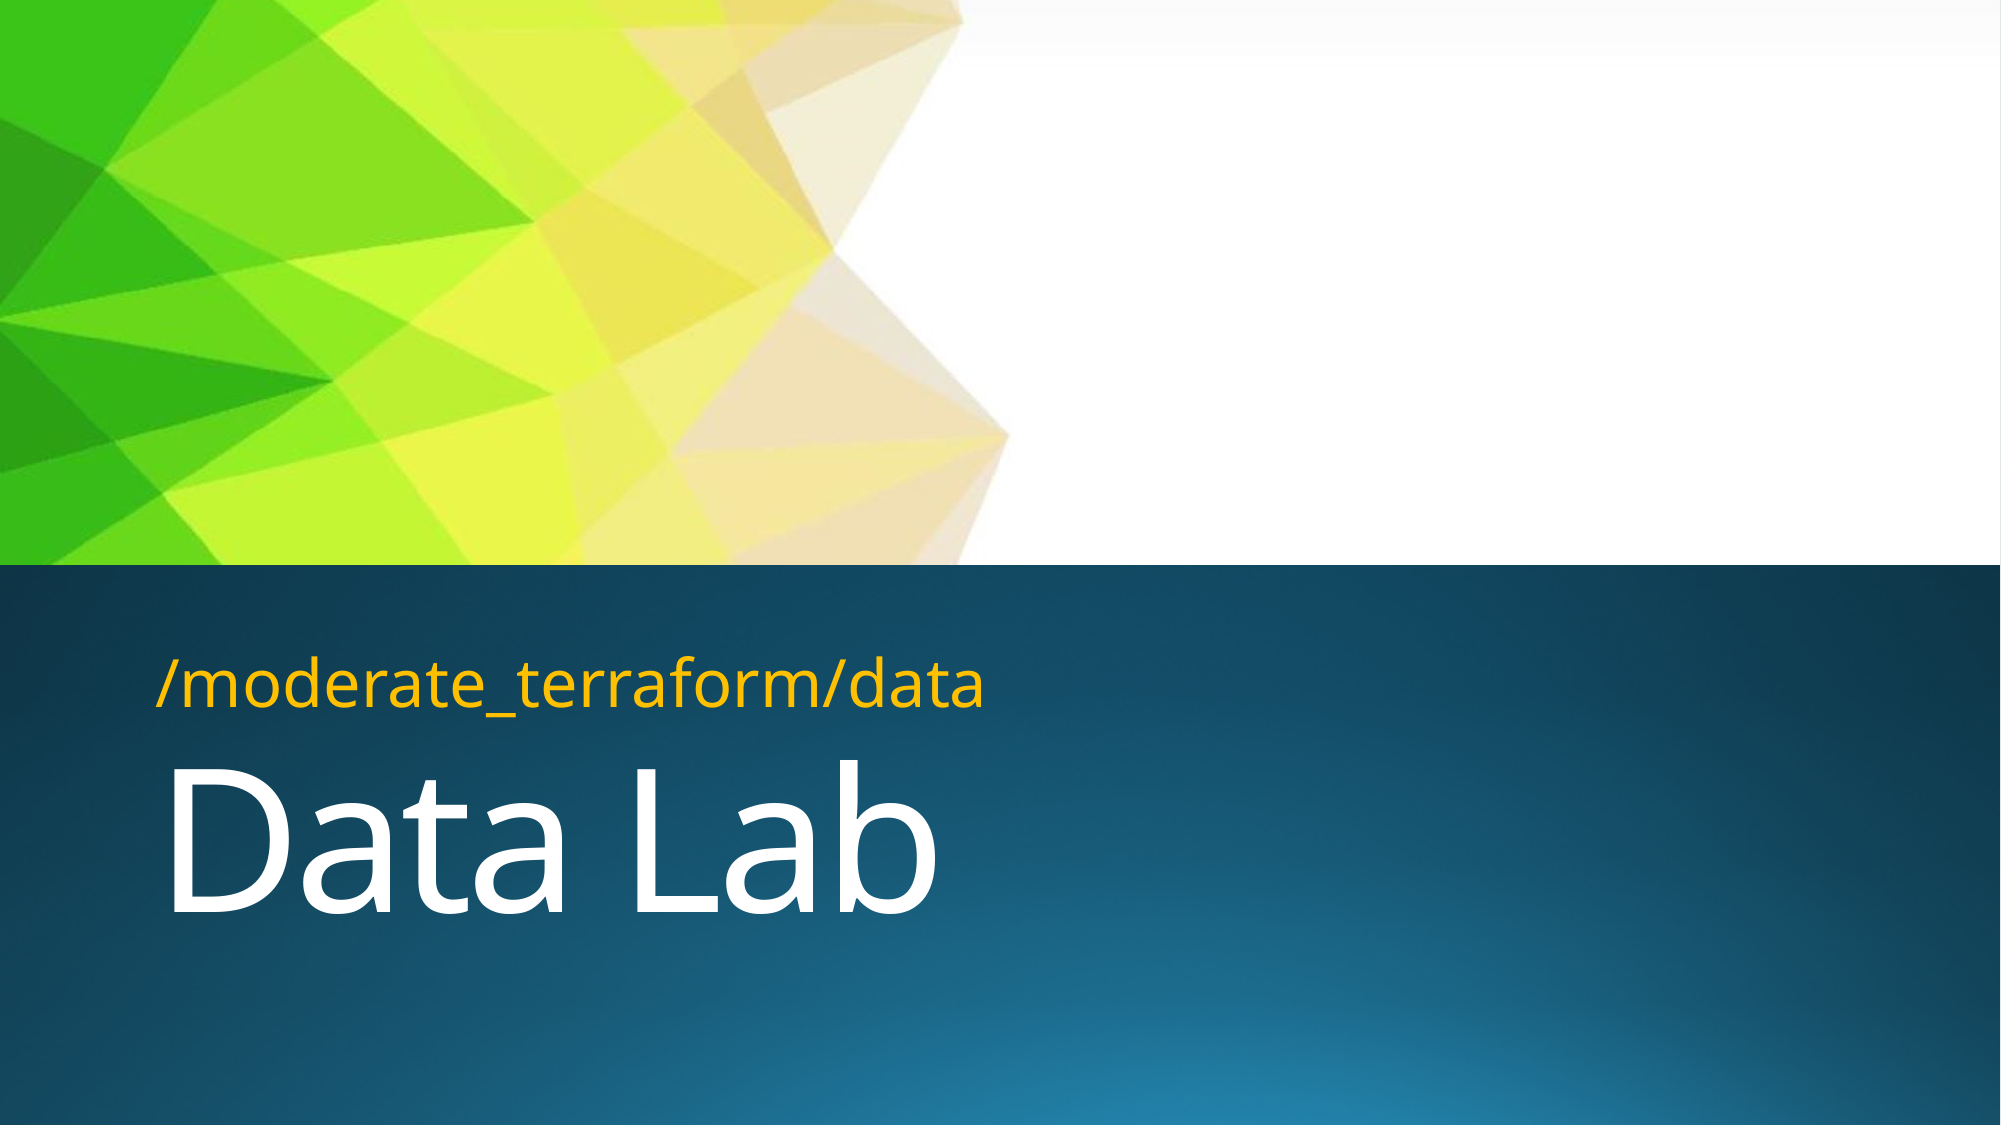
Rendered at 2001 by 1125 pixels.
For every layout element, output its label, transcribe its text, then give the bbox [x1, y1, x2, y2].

subtitle /moderate_terraform/data [140, 605, 1641, 730]
picture [0, 0, 2001, 1125]
title Data Lab [140, 732, 1641, 1002]
